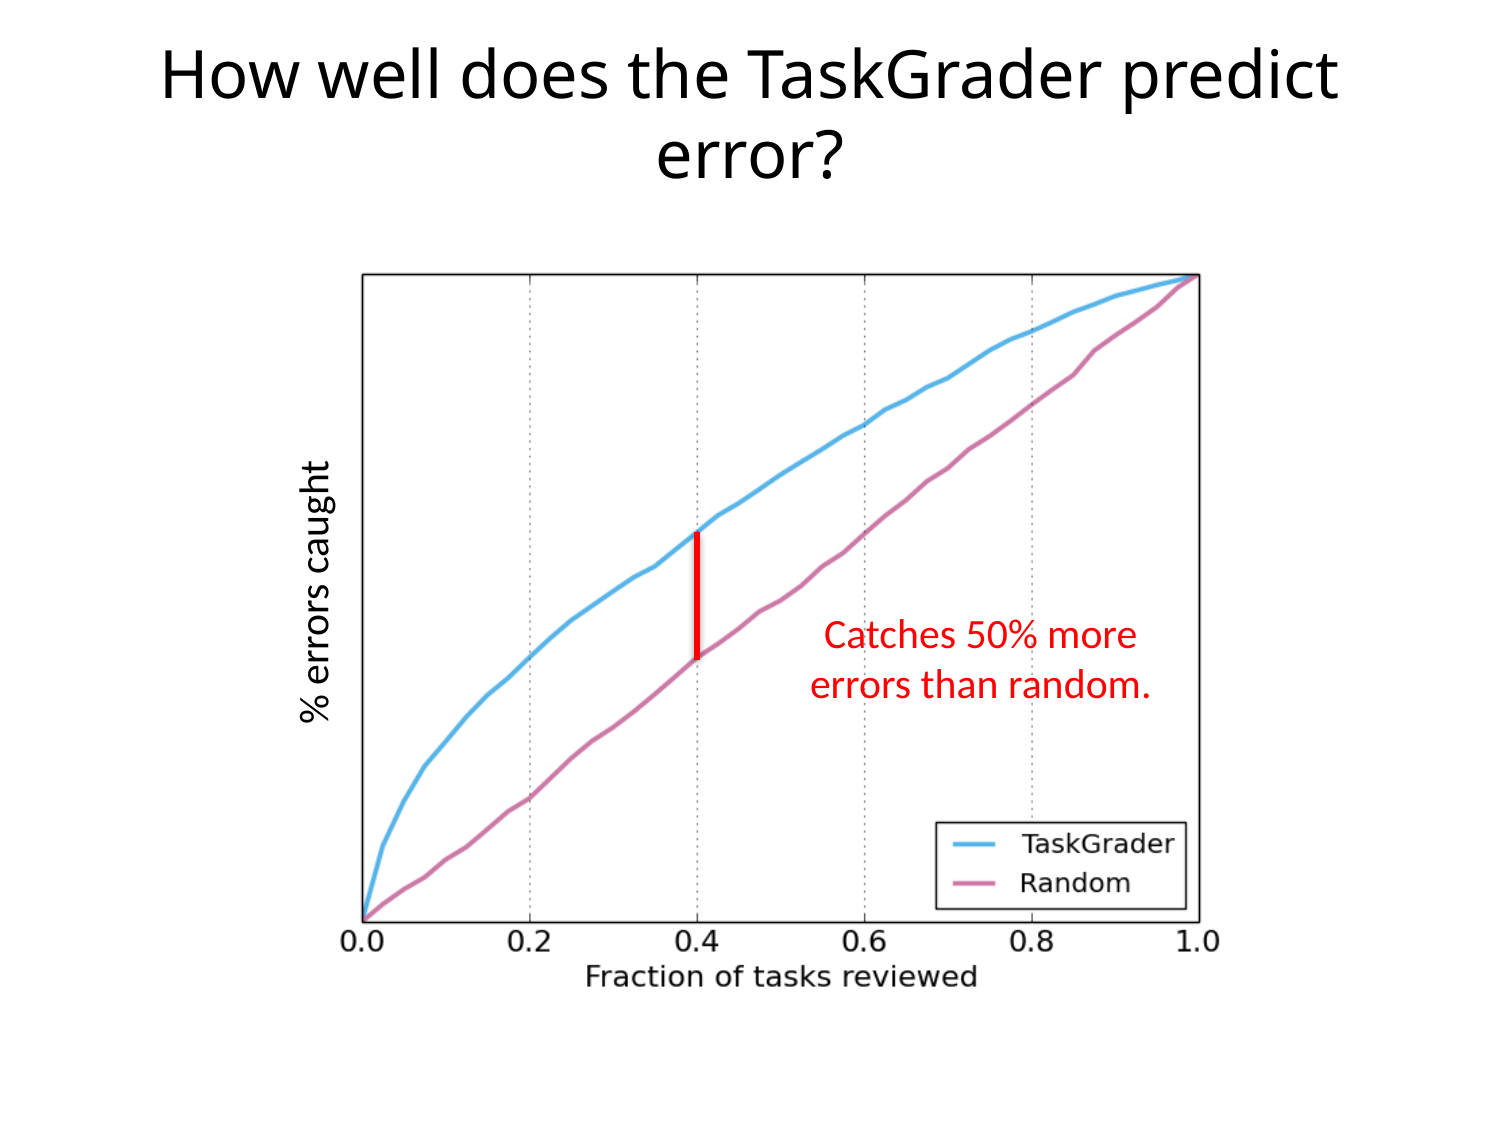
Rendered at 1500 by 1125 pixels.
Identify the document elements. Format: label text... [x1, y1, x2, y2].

title How well does the TaskGrader predict error? [75, 45, 1425, 179]
picture [227, 193, 1307, 1003]
